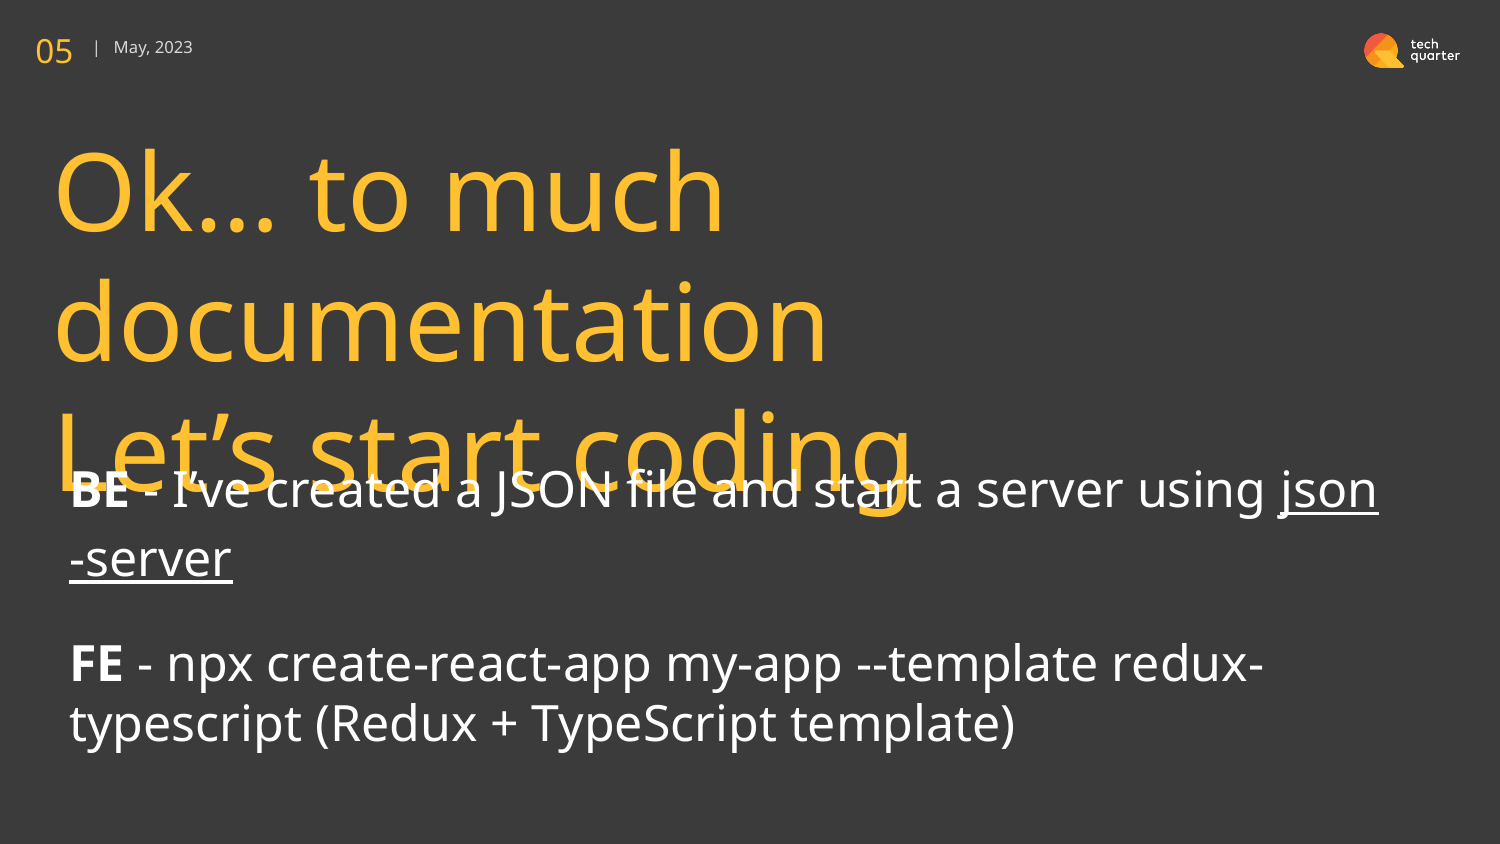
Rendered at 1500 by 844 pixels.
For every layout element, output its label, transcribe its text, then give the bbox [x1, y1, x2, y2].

picture [1364, 33, 1460, 68]
text_box BE - I’ve created a JSON file and start a server using json-server FE - npx create-react-app my-app --template redux-typescript (Redux + TypeScript template) [54, 450, 1477, 760]
text_box | May, 2023 [76, 21, 467, 92]
text_box 05 [12, 14, 96, 85]
text_box Ok… to much documentation Let’s start coding [37, 115, 1460, 520]
